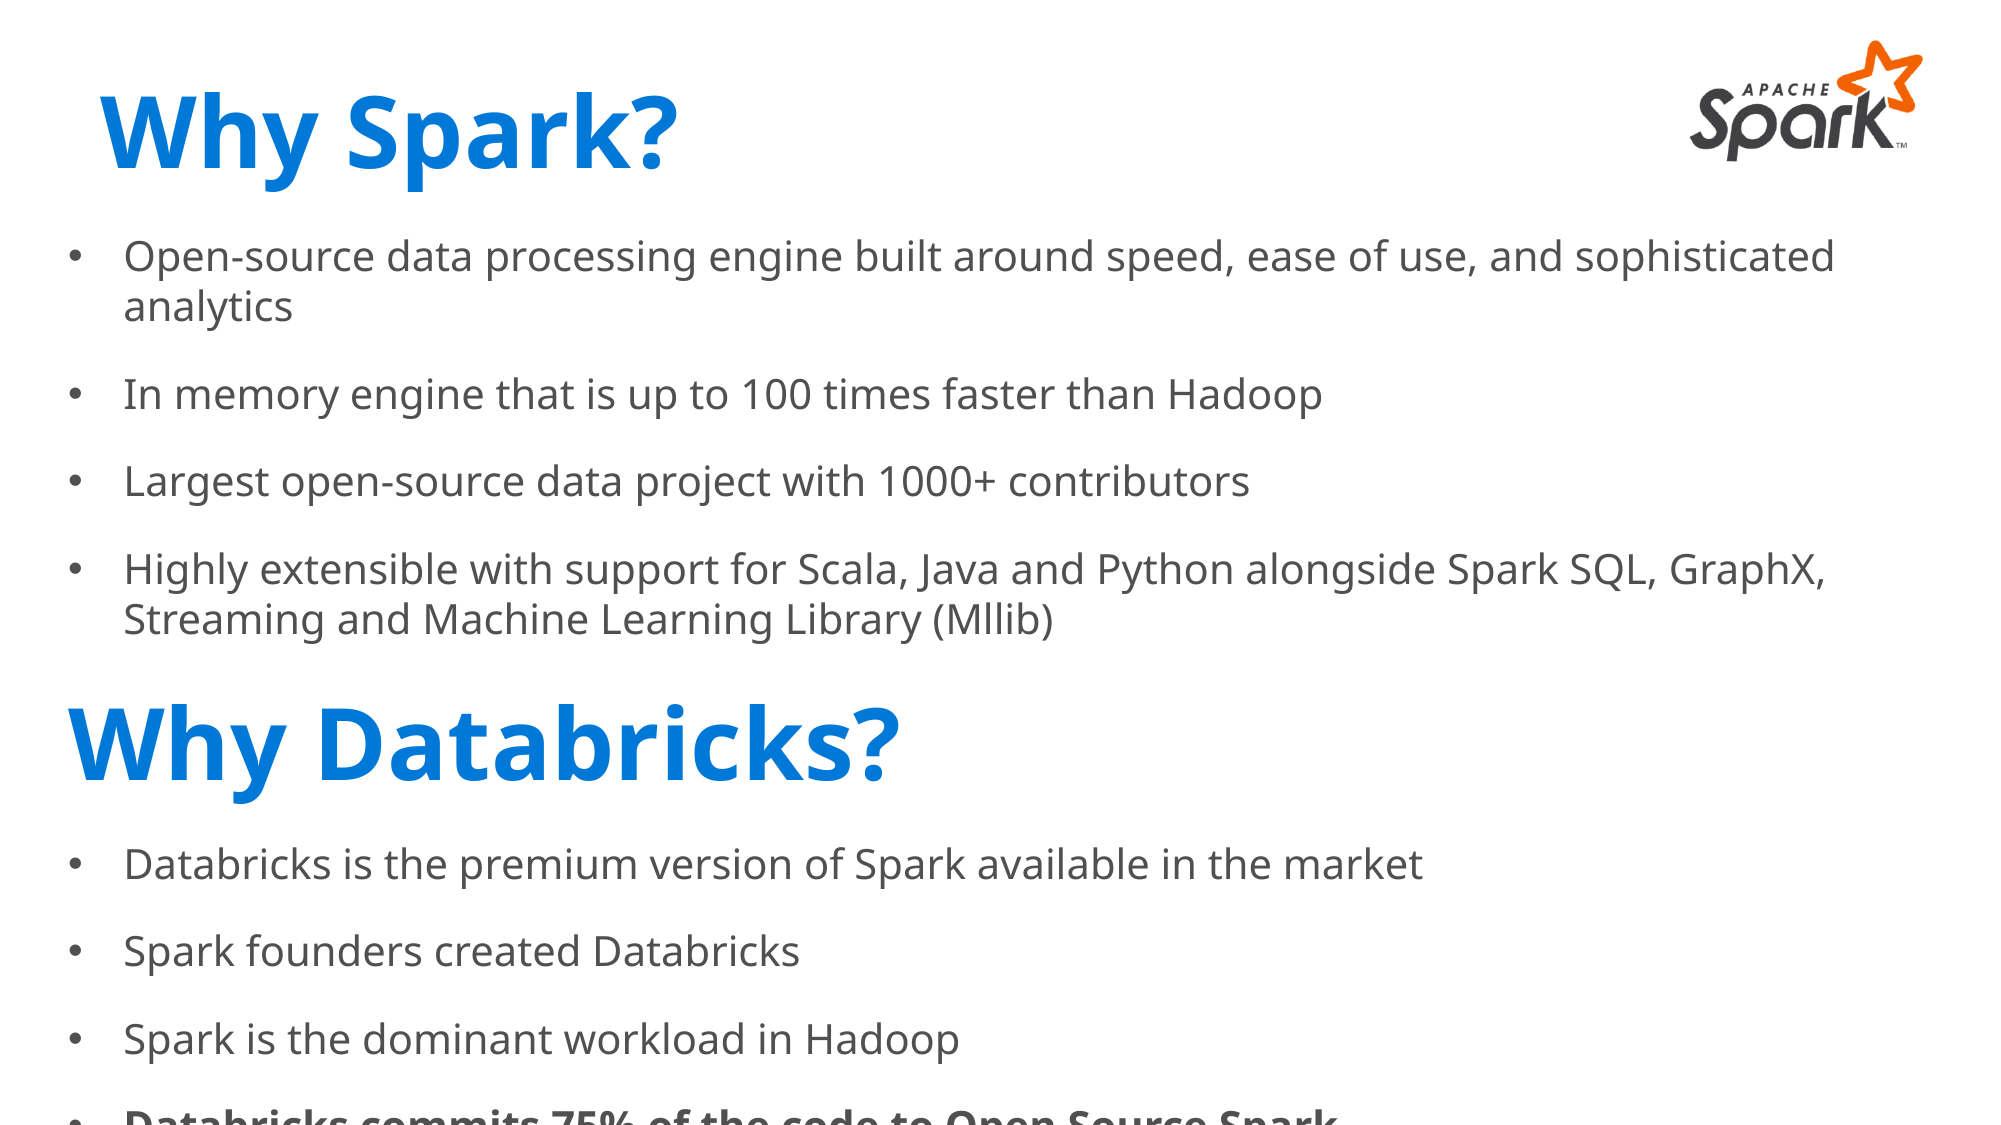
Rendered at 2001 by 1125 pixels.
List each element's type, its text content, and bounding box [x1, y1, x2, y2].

list Open-source data processing engine built around speed, ease of use, and sophisticated analytics In memory engine that is up to 100 times faster than Hadoop Largest open-source data project with 1000+ contributors Highly extensible with support for Scala, Java and Python alongside Spark SQL, GraphX, Streaming and Machine Learning Library (Mllib) Why Databricks? Databricks is the premium version of Spark available in the market Spark founders created Databricks Spark is the dominant workload in Hadoop Databricks commits 75% of the code to Open Source Spark [44, 215, 1956, 1125]
picture [1679, 38, 1924, 163]
title Why Spark? [76, 66, 1802, 285]
